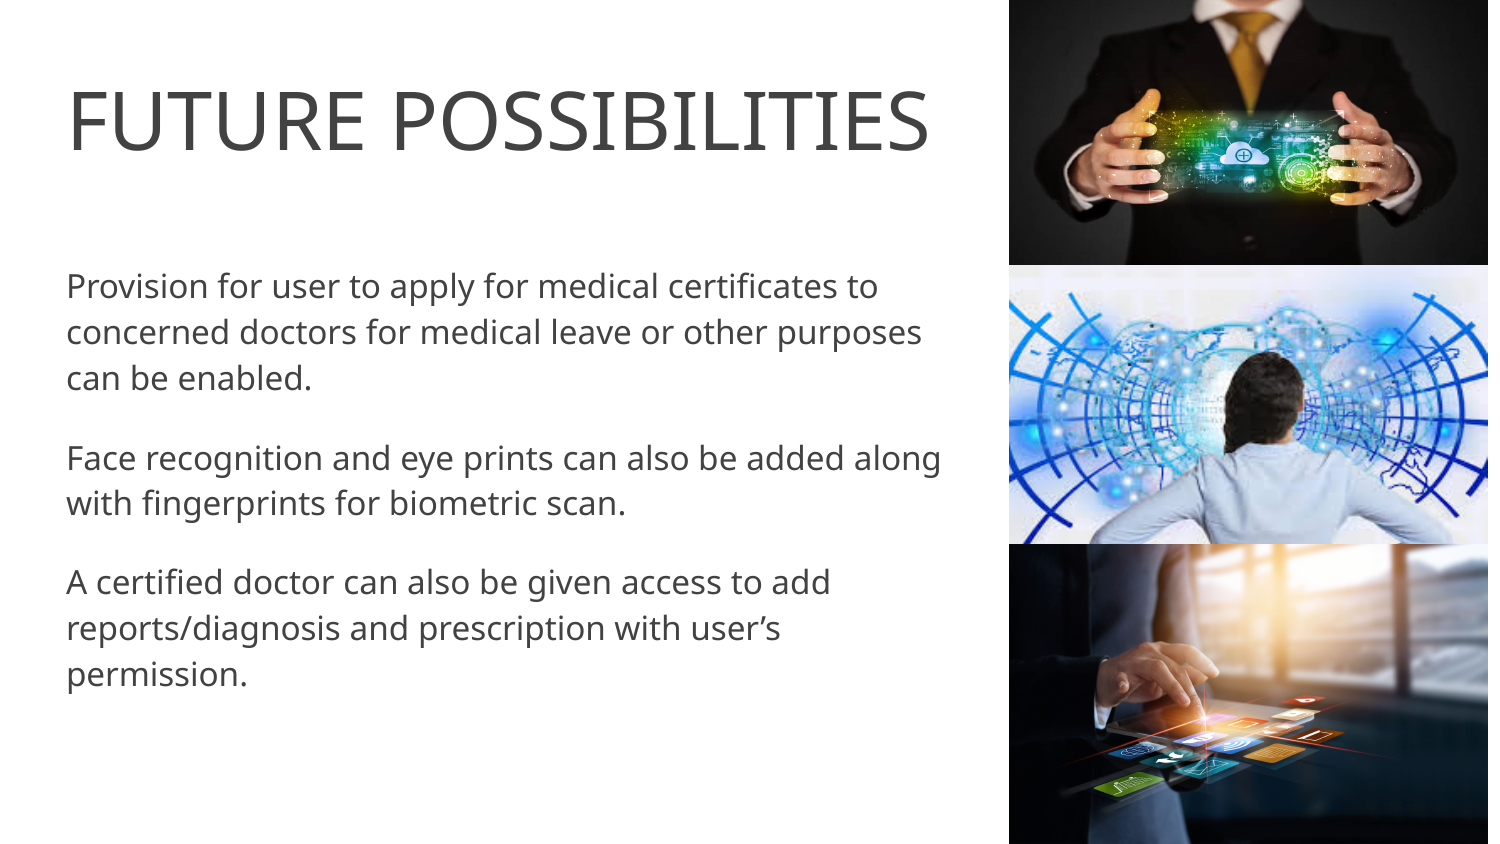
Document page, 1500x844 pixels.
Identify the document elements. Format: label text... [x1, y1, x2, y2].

picture [1009, 0, 1488, 844]
list Provision for user to apply for medical certificates to concerned doctors for medical leave or other purposes can be enabled. Face recognition and eye prints can also be added along with fingerprints for biometric scan. A certified doctor can also be given access to add reports/diagnosis and prescription with user’s permission. [51, 244, 972, 804]
title FUTURE POSSIBILITIES [51, 61, 1004, 182]
